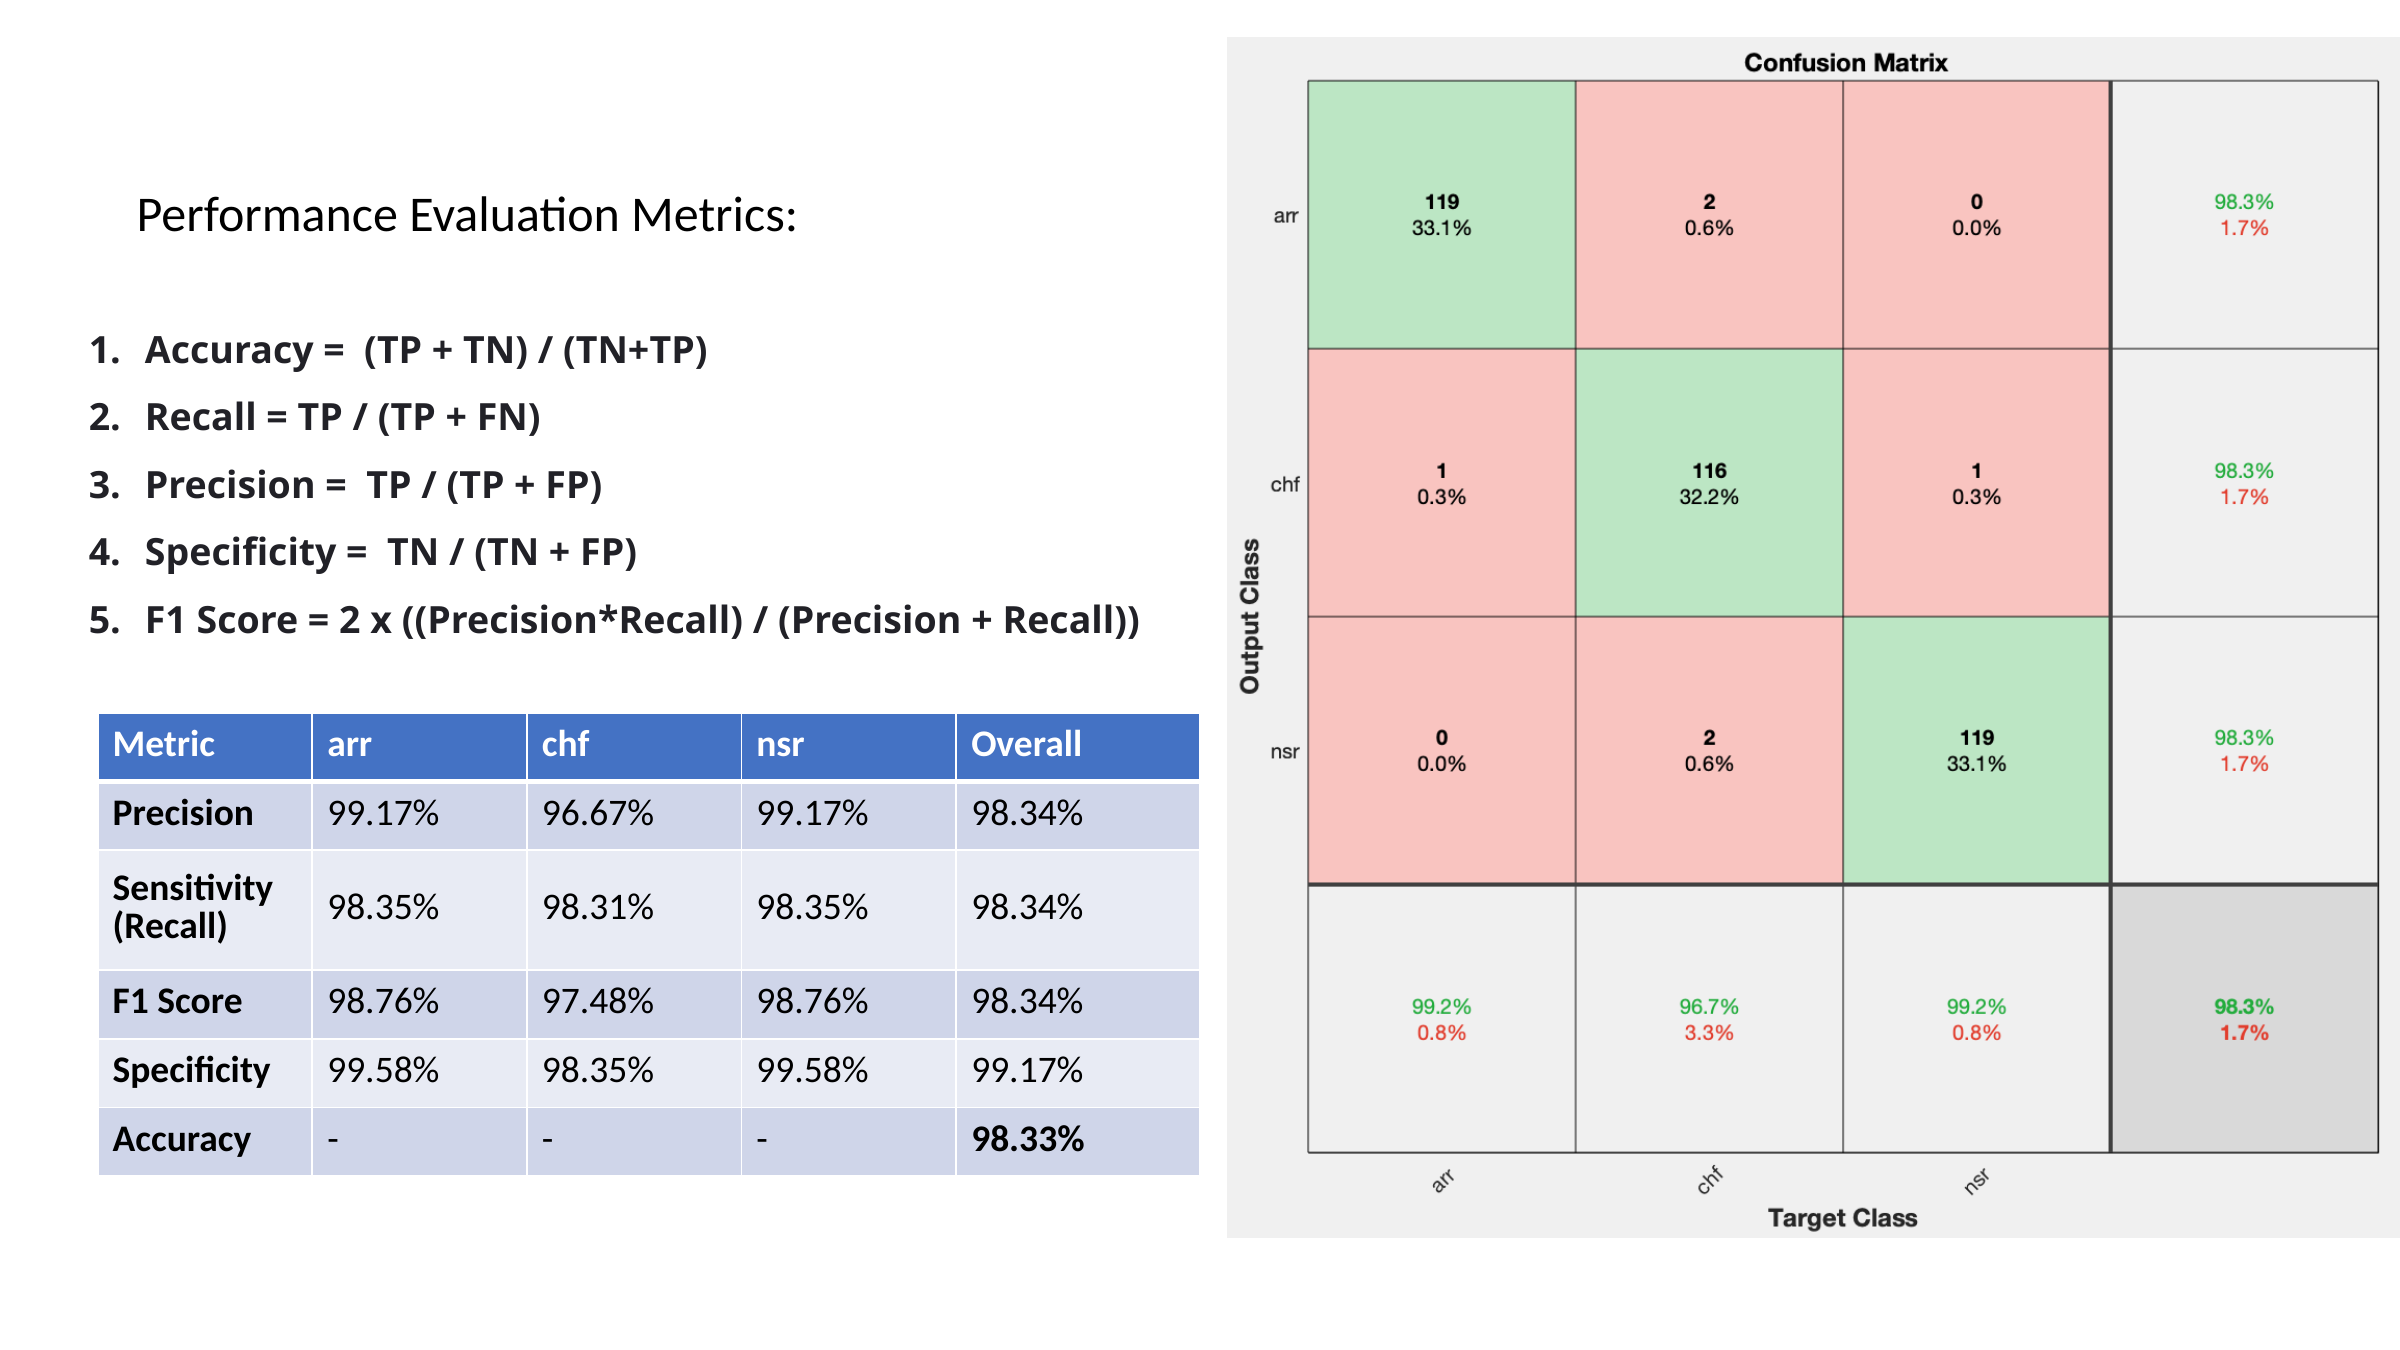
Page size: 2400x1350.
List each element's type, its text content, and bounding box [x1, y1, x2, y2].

table_cell Specificity [99, 1040, 311, 1107]
table_cell 98.35% [528, 1040, 741, 1107]
table_header chf [528, 714, 741, 779]
table_cell 98.76% [313, 971, 526, 1038]
table_cell 99.17% [742, 784, 955, 849]
table_cell 98.34% [957, 971, 1199, 1038]
picture [1227, 37, 2400, 1238]
table_cell 96.67% [528, 784, 741, 849]
table_cell 98.33% [957, 1108, 1199, 1175]
table_cell 98.31% [528, 851, 741, 969]
table_cell Precision [99, 784, 311, 849]
table_cell 99.17% [957, 1040, 1199, 1107]
table_header arr [313, 714, 526, 779]
table_cell Sensitivity (Recall) [99, 851, 311, 969]
text_box Accuracy = (TP + TN) / (TN+TP) Recall = TP / (TP + FN) Precision = TP / (TP + FP) Specificity = TN / (TN + FP) F1 Score = 2 x ((Precision*Recall) / (Precision + Recall)) [73, 295, 1227, 716]
table_cell 98.34% [957, 851, 1199, 969]
table_cell 99.58% [742, 1040, 955, 1107]
table_cell 98.35% [742, 851, 955, 969]
table_cell 98.34% [957, 784, 1199, 849]
table_cell - [528, 1108, 741, 1175]
table_cell 98.76% [742, 971, 955, 1038]
table_header Overall [957, 714, 1199, 779]
table_header Metric [99, 714, 311, 779]
table_cell 98.35% [313, 851, 526, 969]
table_cell 97.48% [528, 971, 741, 1038]
table_cell Accuracy [99, 1108, 311, 1175]
table_cell - [742, 1108, 955, 1175]
table_header nsr [742, 714, 955, 779]
table_cell 99.58% [313, 1040, 526, 1107]
table_cell 99.17% [313, 784, 526, 849]
table_cell - [313, 1108, 526, 1175]
table_cell F1 Score [99, 971, 311, 1038]
text_box Performance Evaluation Metrics: [121, 173, 1227, 249]
